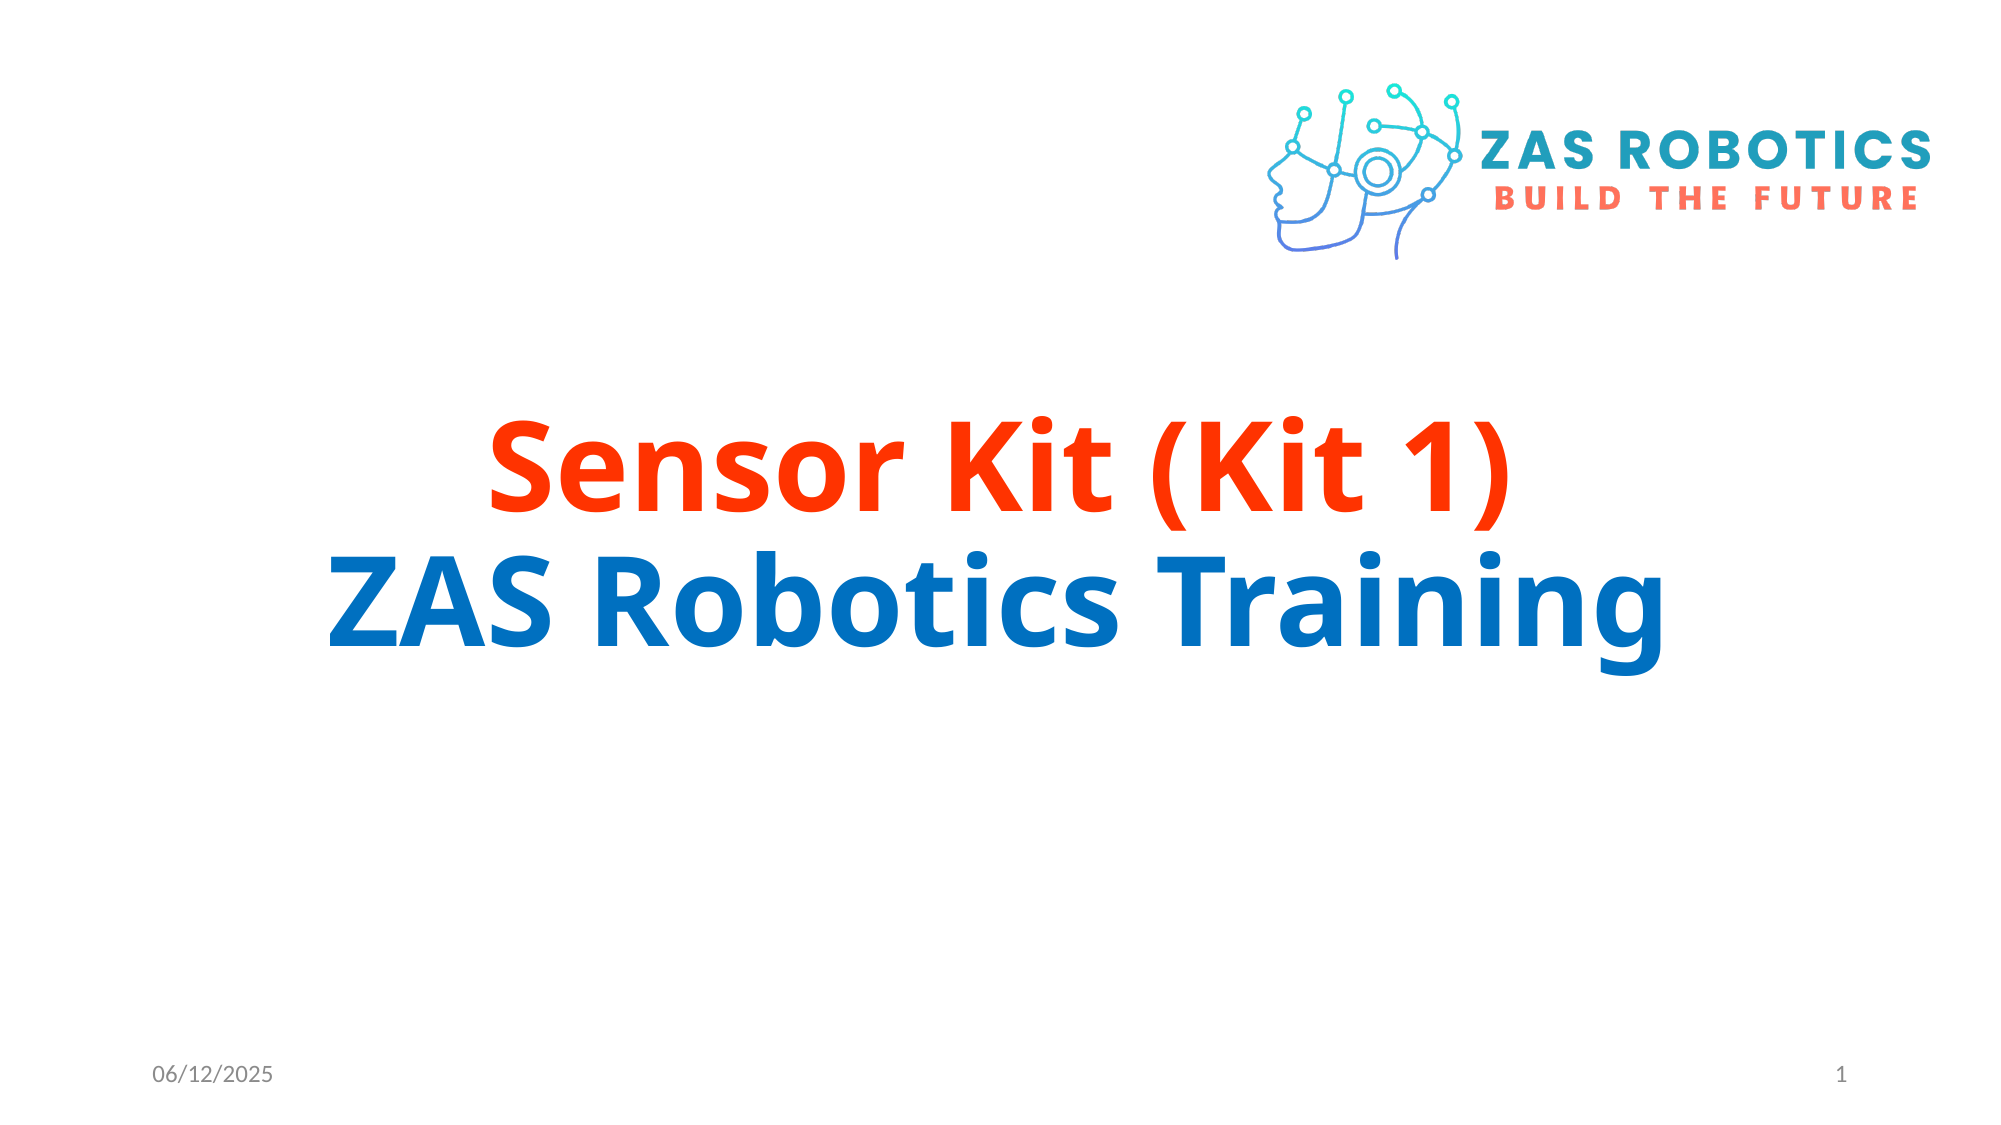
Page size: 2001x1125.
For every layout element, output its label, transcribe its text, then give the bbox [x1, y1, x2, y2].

picture [1266, 82, 1930, 261]
title Sensor Kit (Kit 1) ZAS Robotics Training [249, 289, 1750, 681]
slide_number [137, 1042, 588, 1103]
slide_number 1 [1412, 1042, 1863, 1103]
